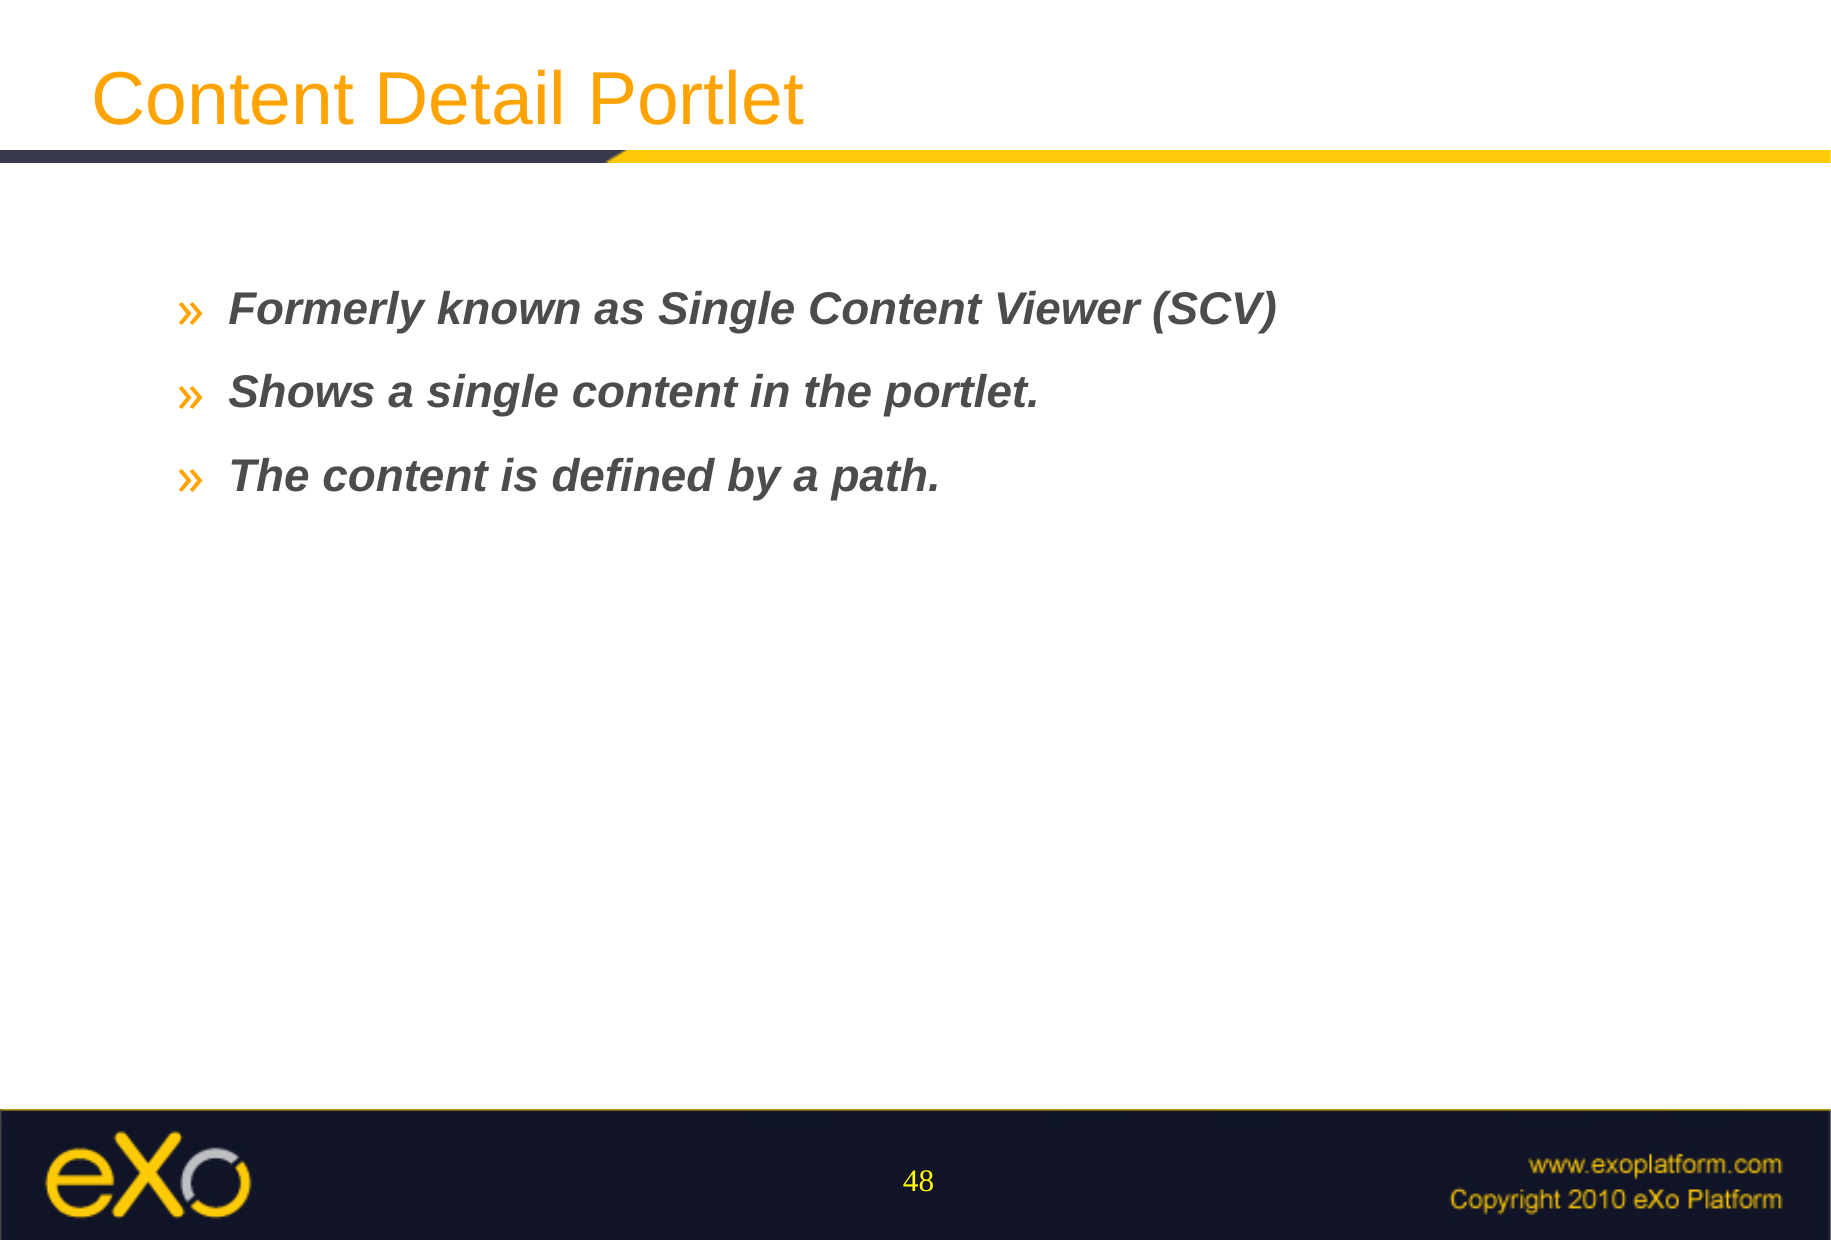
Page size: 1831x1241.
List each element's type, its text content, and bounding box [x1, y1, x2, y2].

picture [0, 150, 1831, 163]
picture [0, 1109, 1831, 1240]
text_box Formerly known as Single Content Viewer (SCV) Shows a single content in the portlet. The content is defined by a path. [71, 186, 1767, 1077]
text_box Content Detail Portlet [91, 49, 1739, 151]
